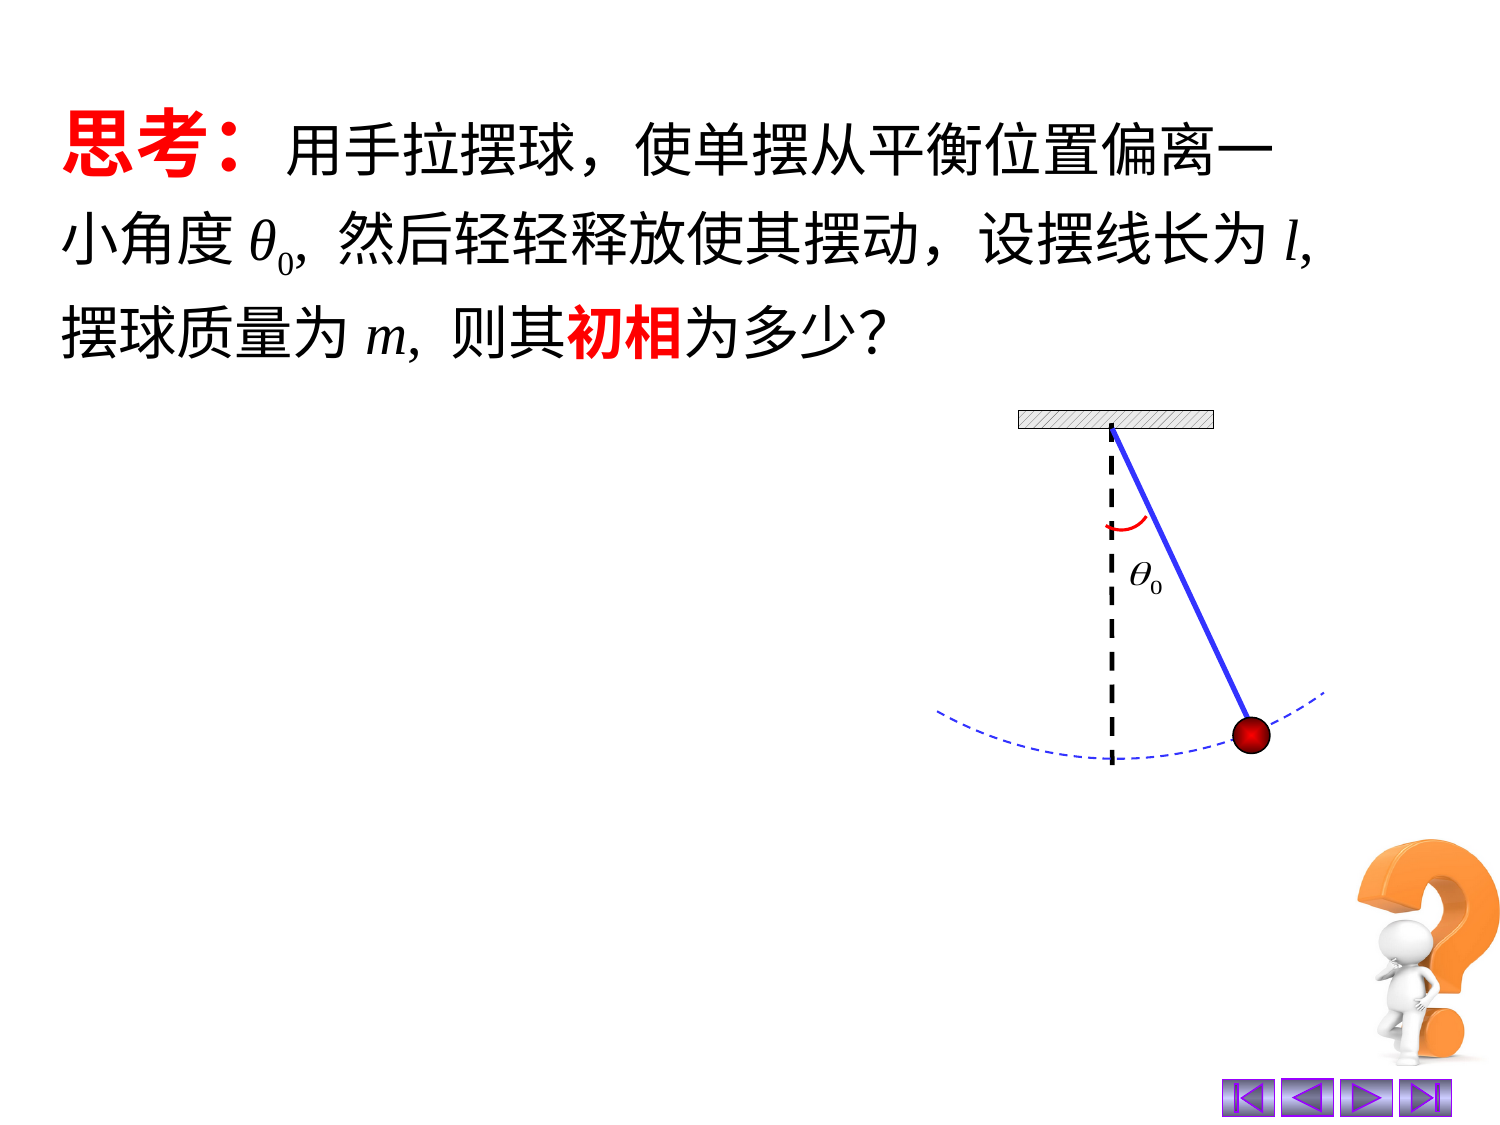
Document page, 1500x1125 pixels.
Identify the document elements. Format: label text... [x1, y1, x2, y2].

text_box 思考：用手拉摆球，使单摆从平衡位置偏离一小角度θ0, 然后轻轻释放使其摆动，设摆线长为l,摆球质量为m, 则其初相为多少？ [45, 71, 1345, 374]
picture [1355, 838, 1500, 1066]
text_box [916, 355, 1345, 971]
